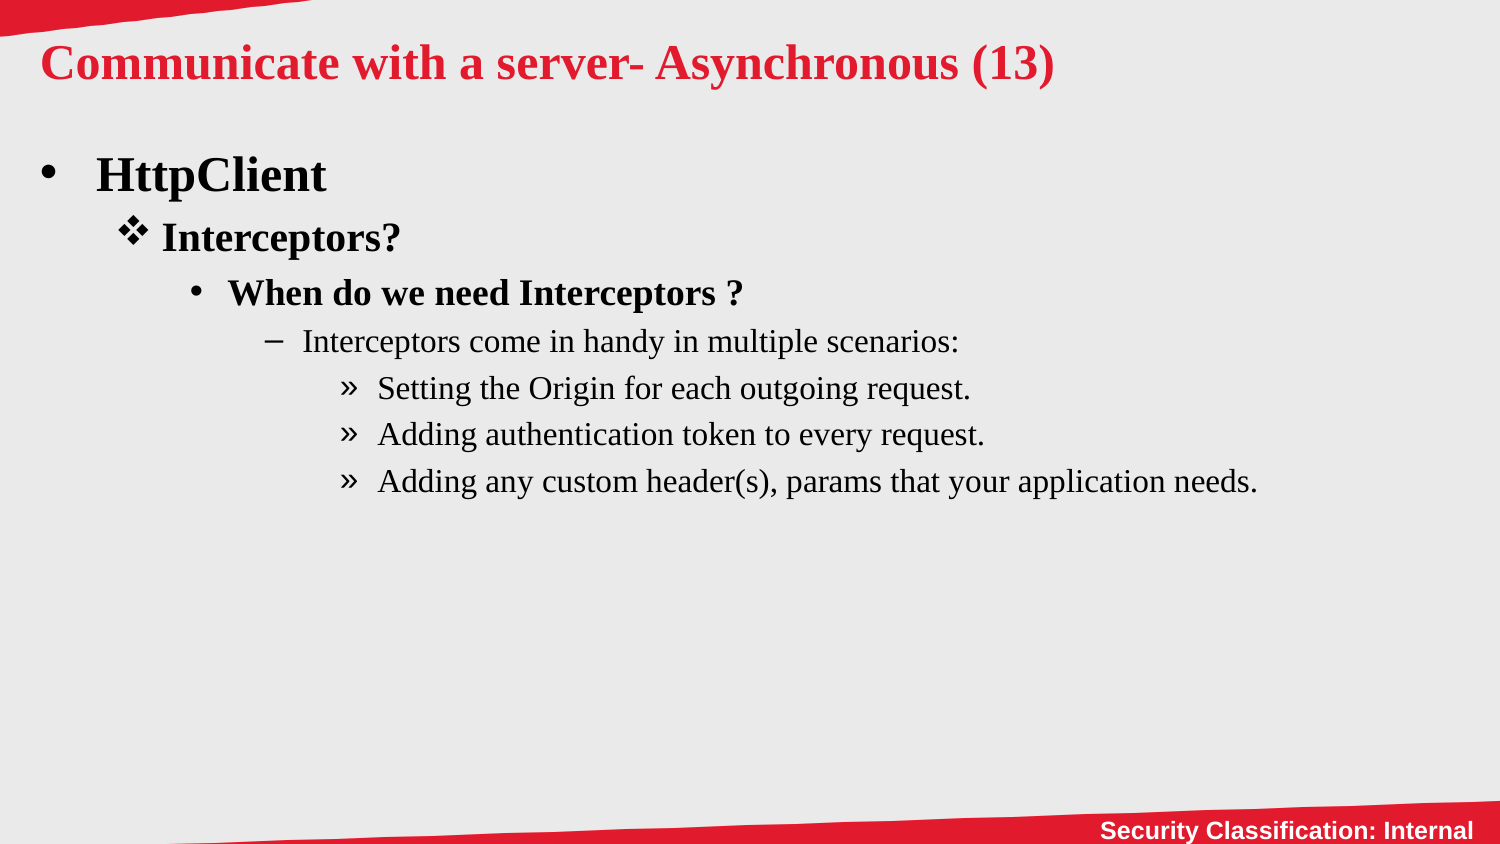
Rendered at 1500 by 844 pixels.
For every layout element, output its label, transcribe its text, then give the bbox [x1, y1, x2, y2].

picture [0, 0, 1500, 844]
title Communicate with a server- Asynchronous (13) [24, 21, 1488, 96]
list HttpClient Interceptors? When do we need Interceptors ? Interceptors come in handy in multiple scenarios: Setting the Origin for each outgoing request. Adding authentication token to every request. Adding any custom header(s), params that your application needs. [24, 134, 1488, 822]
